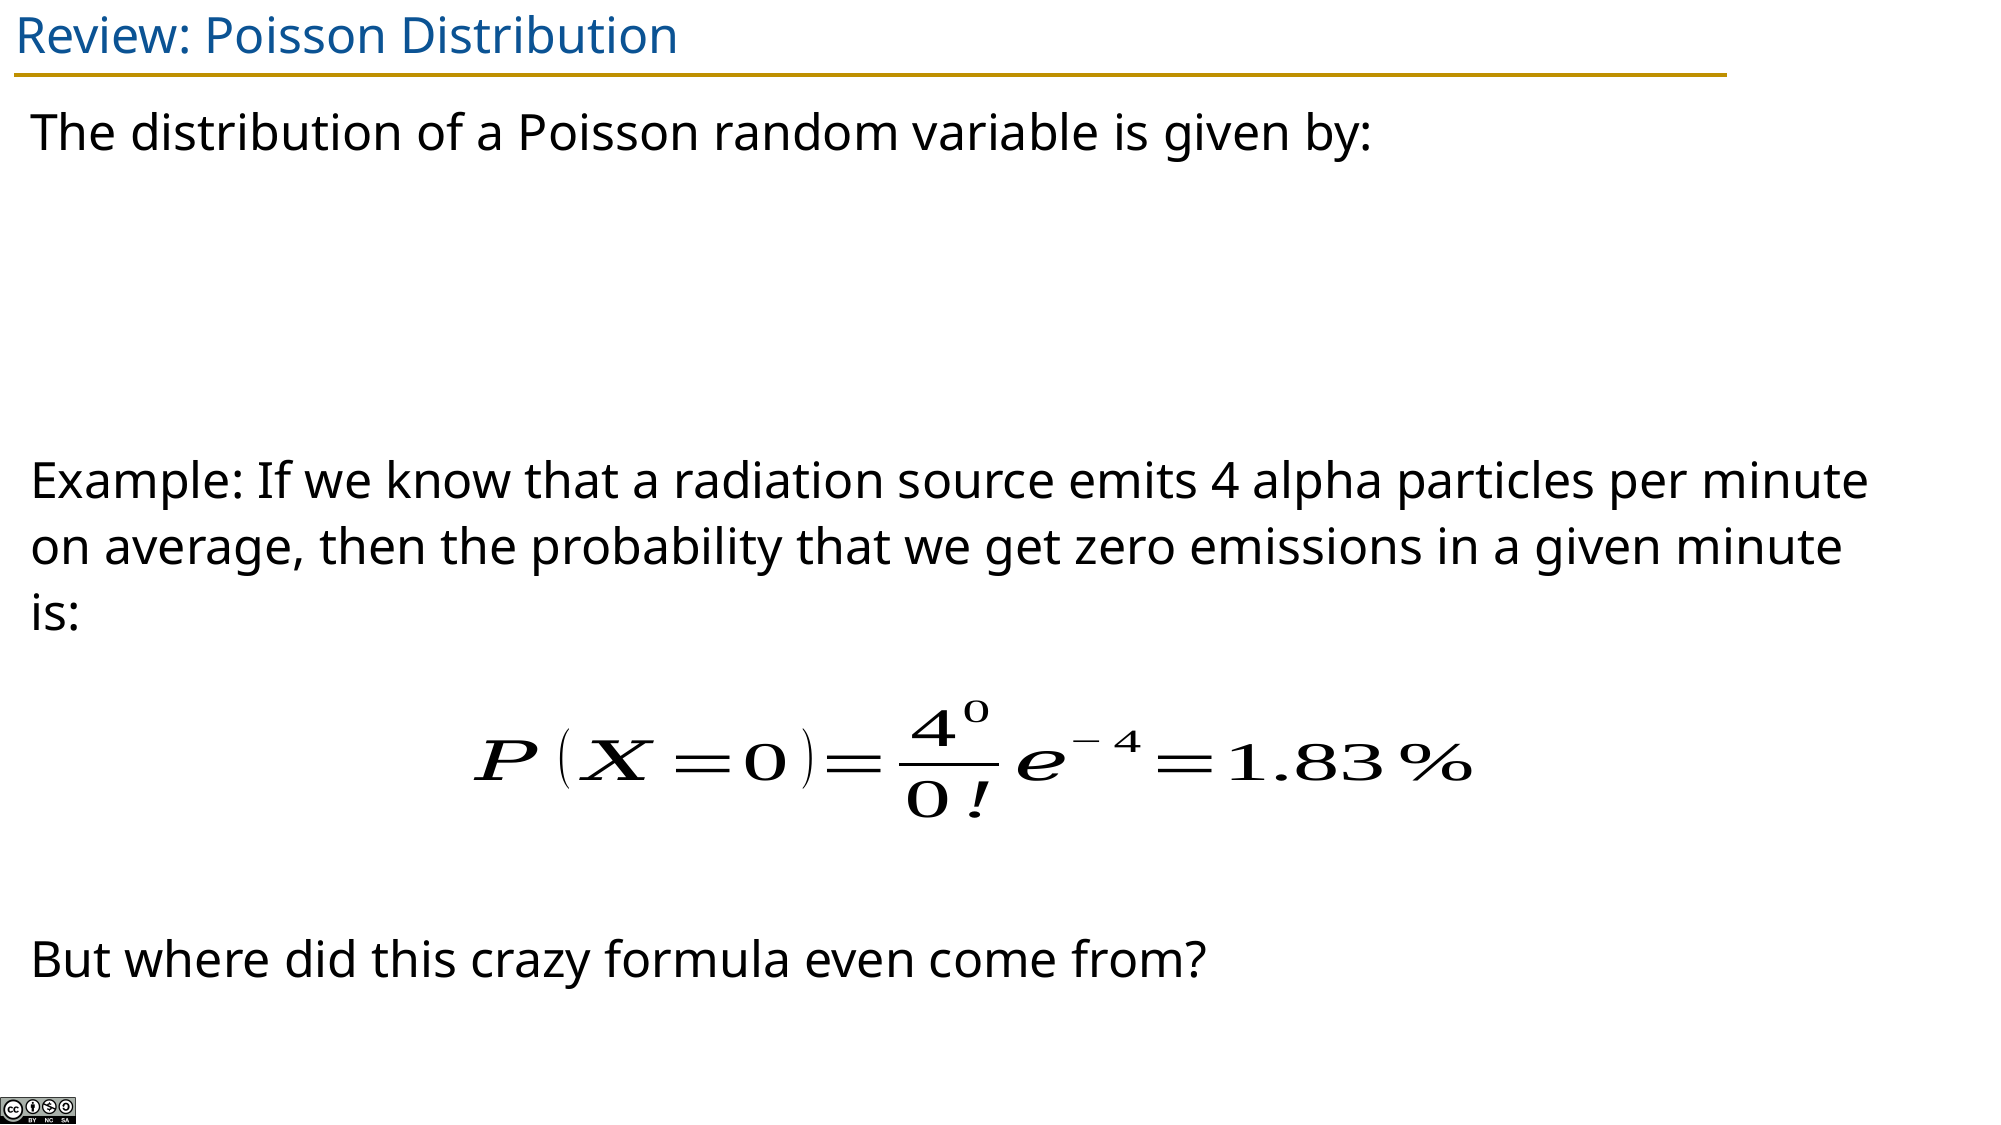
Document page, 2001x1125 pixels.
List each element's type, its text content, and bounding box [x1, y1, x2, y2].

picture [0, 1097, 76, 1124]
title Review: Poisson Distribution [0, 0, 1725, 75]
